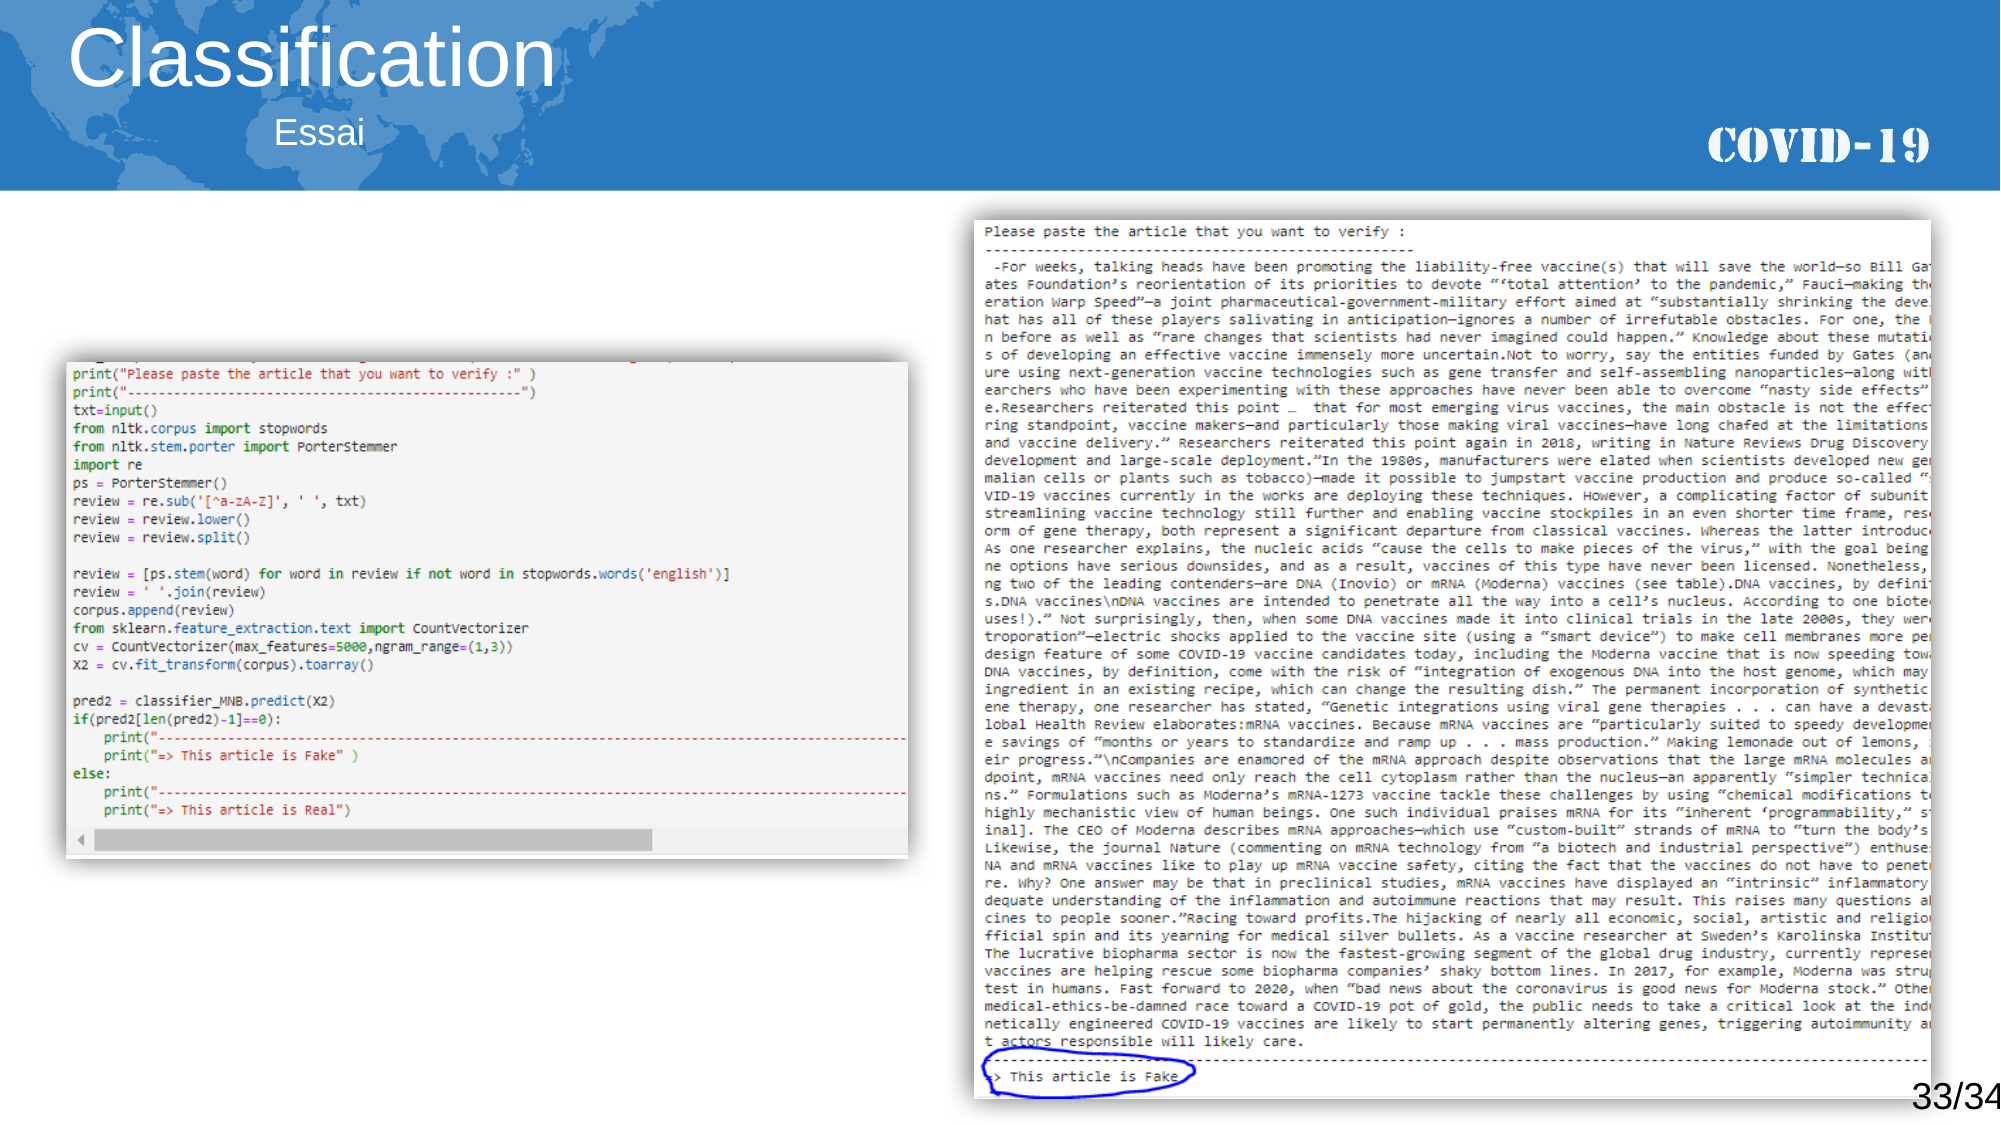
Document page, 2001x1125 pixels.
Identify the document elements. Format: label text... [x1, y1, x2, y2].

text_box 33/34 [1896, 1064, 2000, 1125]
text_box Essai [258, 100, 782, 161]
picture [65, 362, 908, 859]
text_box Classification [53, 0, 1919, 119]
picture [974, 220, 1931, 1099]
